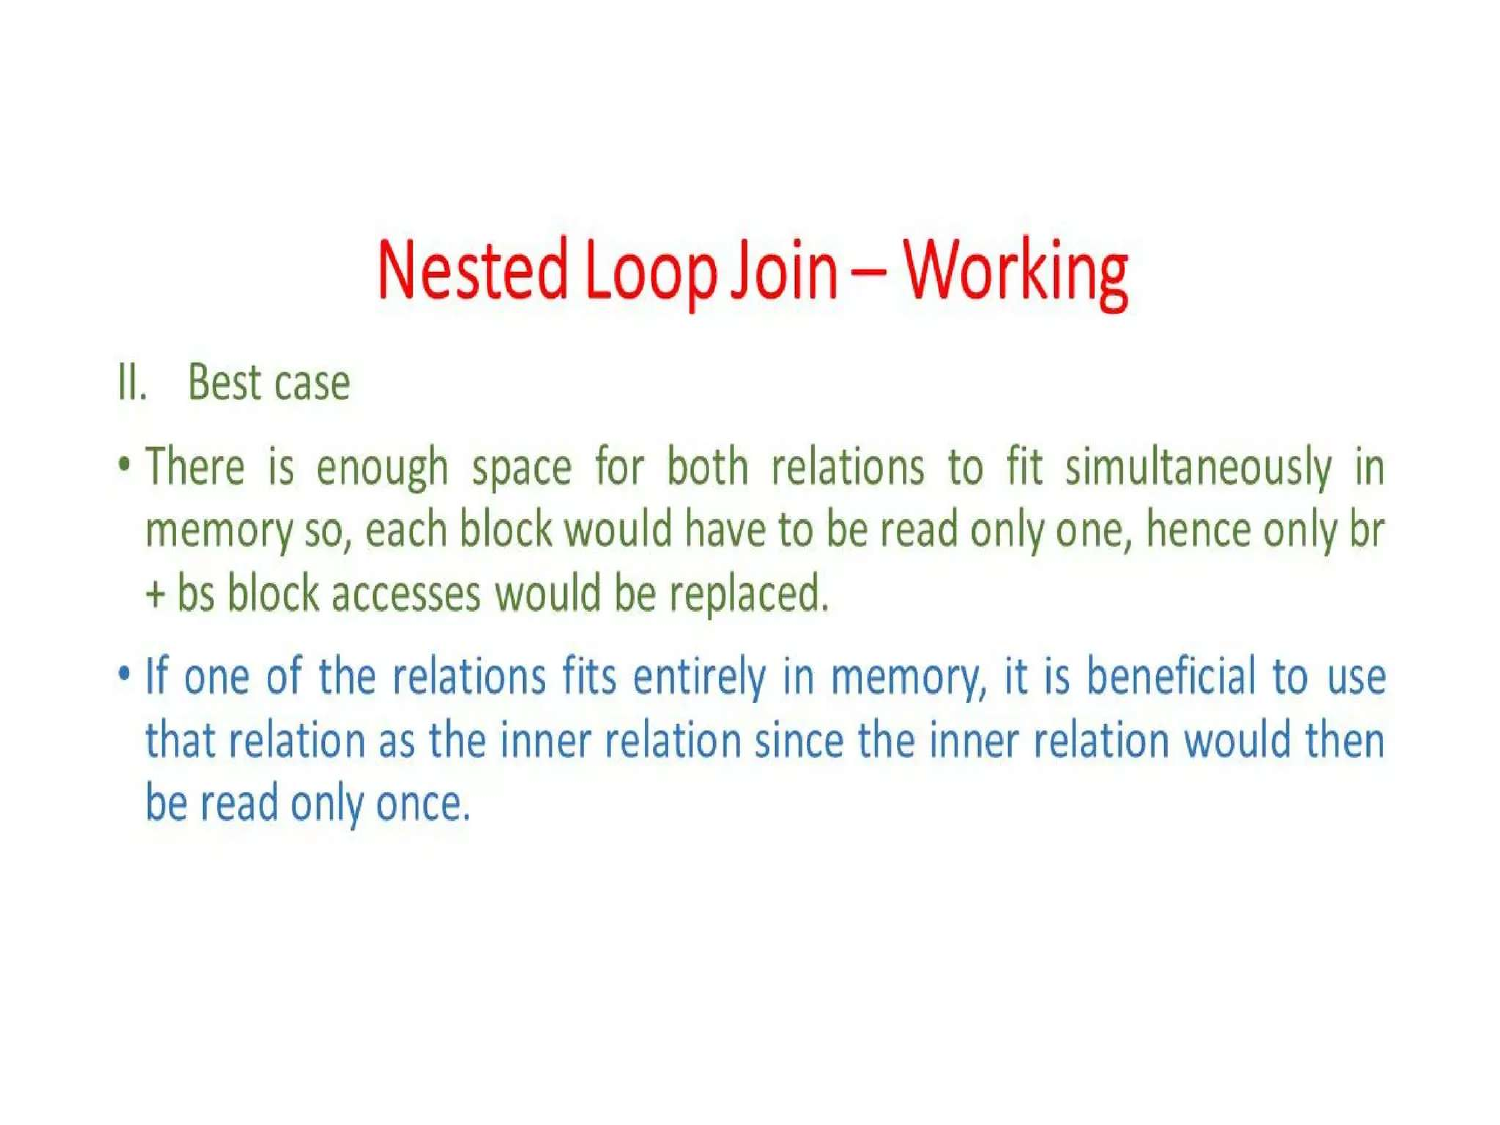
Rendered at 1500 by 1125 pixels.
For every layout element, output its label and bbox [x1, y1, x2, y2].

picture [0, 140, 1500, 1125]
